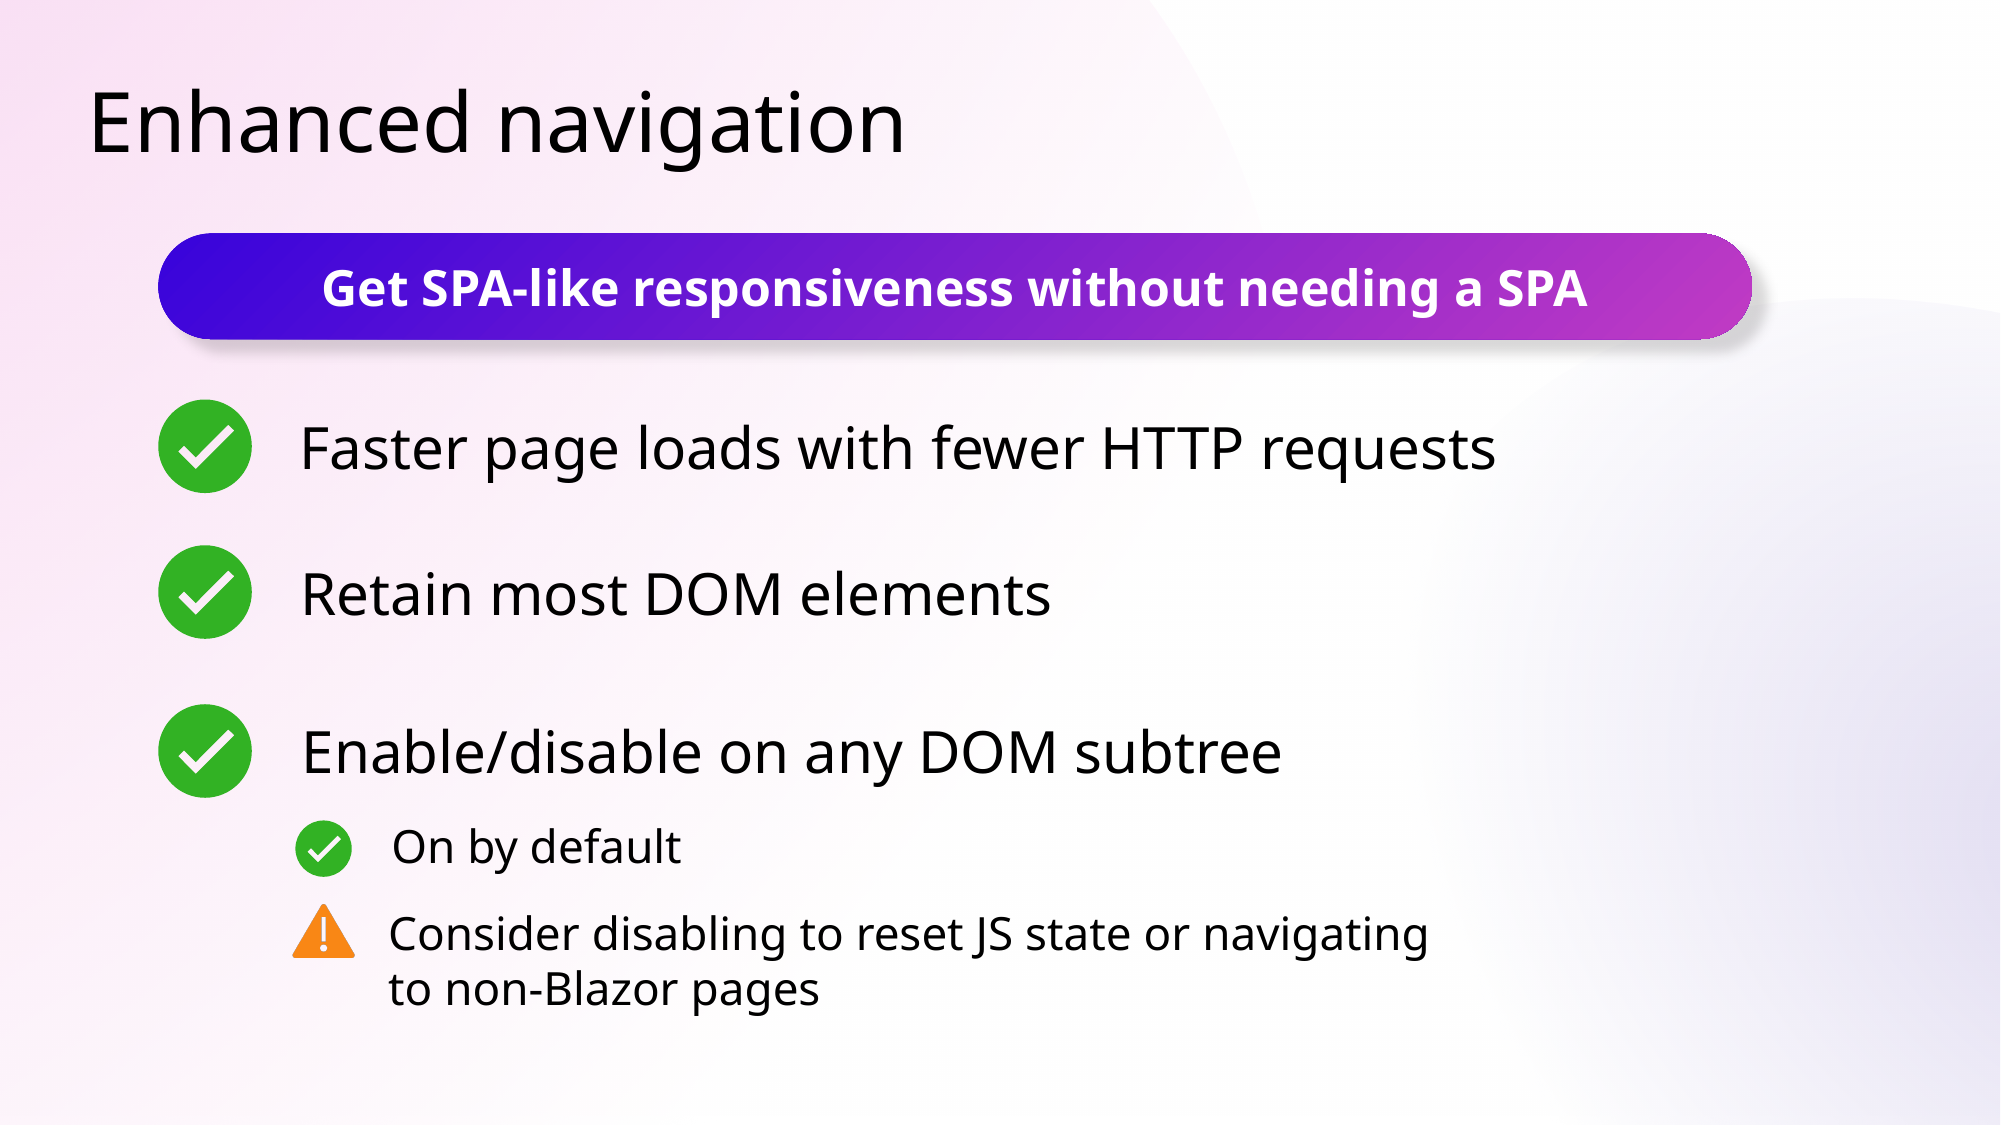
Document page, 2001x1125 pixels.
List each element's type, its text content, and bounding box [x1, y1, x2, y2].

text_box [157, 544, 1070, 640]
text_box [157, 398, 1515, 494]
text_box Enhanced navigation [73, 62, 1072, 177]
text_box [290, 896, 1444, 1025]
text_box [294, 810, 699, 882]
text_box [157, 703, 1303, 799]
picture [0, 0, 2001, 1125]
text_box Get SPA-like responsiveness without needing a SPA [158, 233, 1752, 340]
